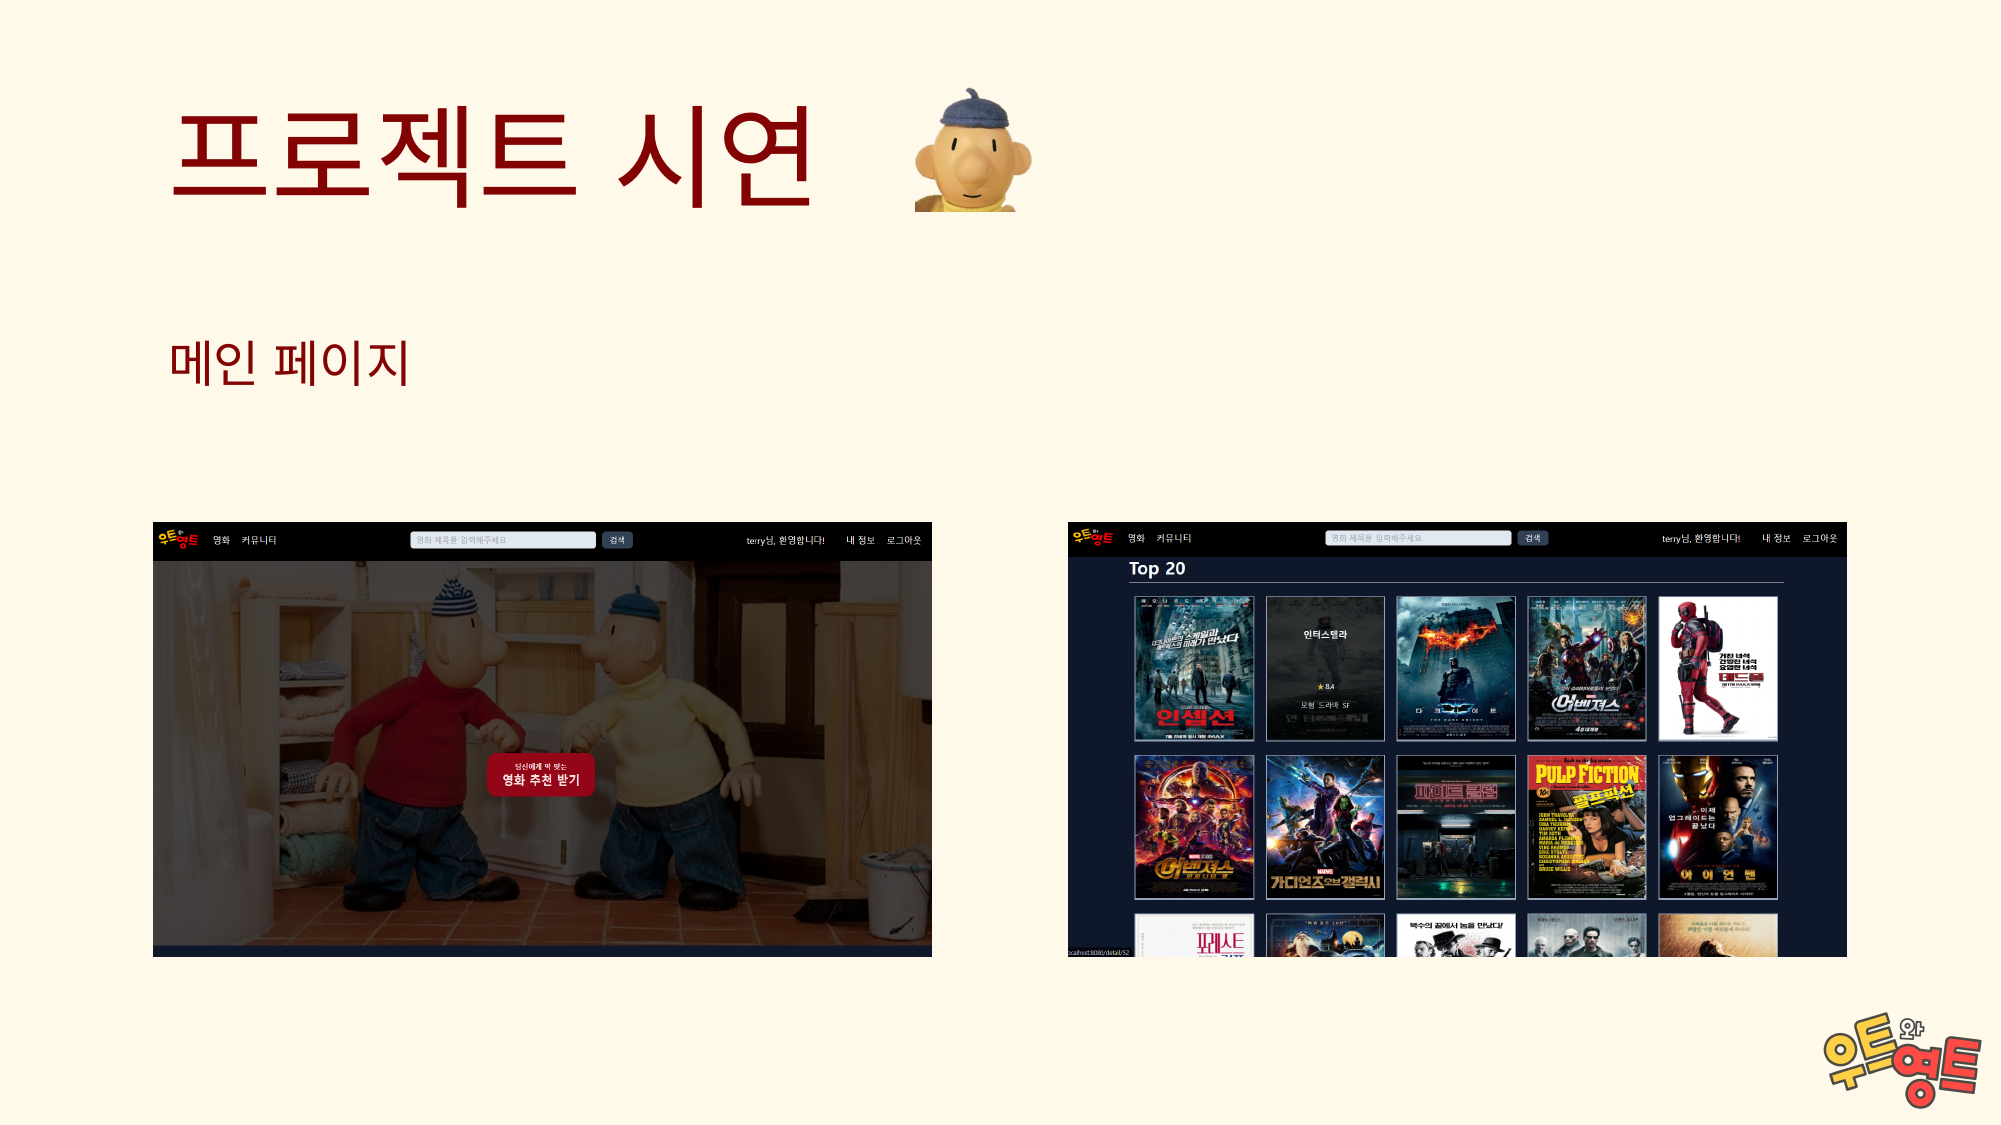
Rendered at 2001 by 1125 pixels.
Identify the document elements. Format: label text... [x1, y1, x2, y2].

picture [1068, 522, 1847, 957]
title 프로젝트 시연 [153, 54, 1879, 272]
list 메인 페이지 [153, 294, 1863, 1105]
picture [915, 84, 1034, 212]
picture [153, 522, 932, 957]
